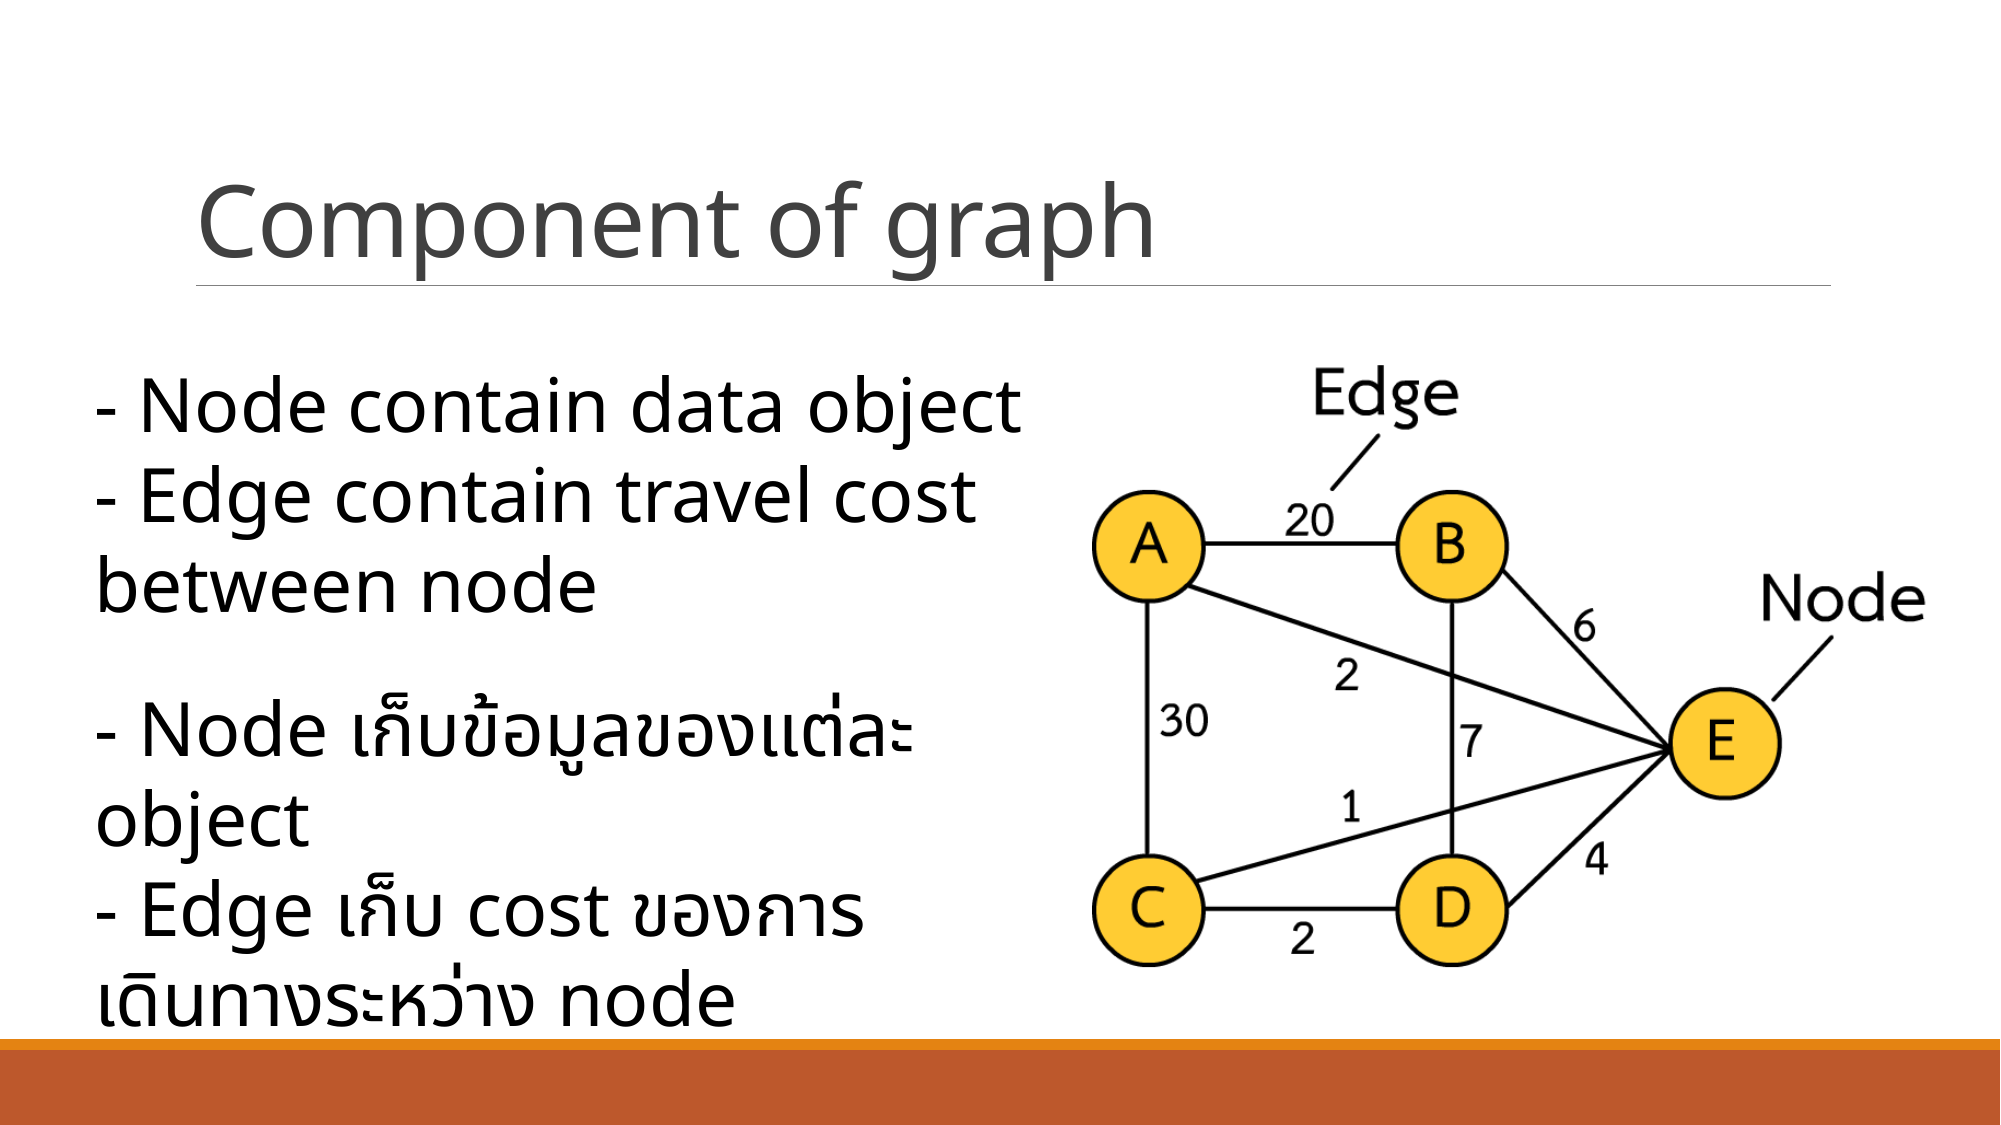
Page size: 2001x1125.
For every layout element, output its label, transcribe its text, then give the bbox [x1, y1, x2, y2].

text_box - Node contain data object - Edge contain travel cost between node [79, 350, 1041, 636]
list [1092, 328, 1933, 990]
title Component of graph [180, 47, 1830, 285]
text_box - Node เก็บข้อมูลของแต่ละ object - Edge เก็บ cost ของการเดินทางระหว่าง node [79, 674, 955, 1050]
